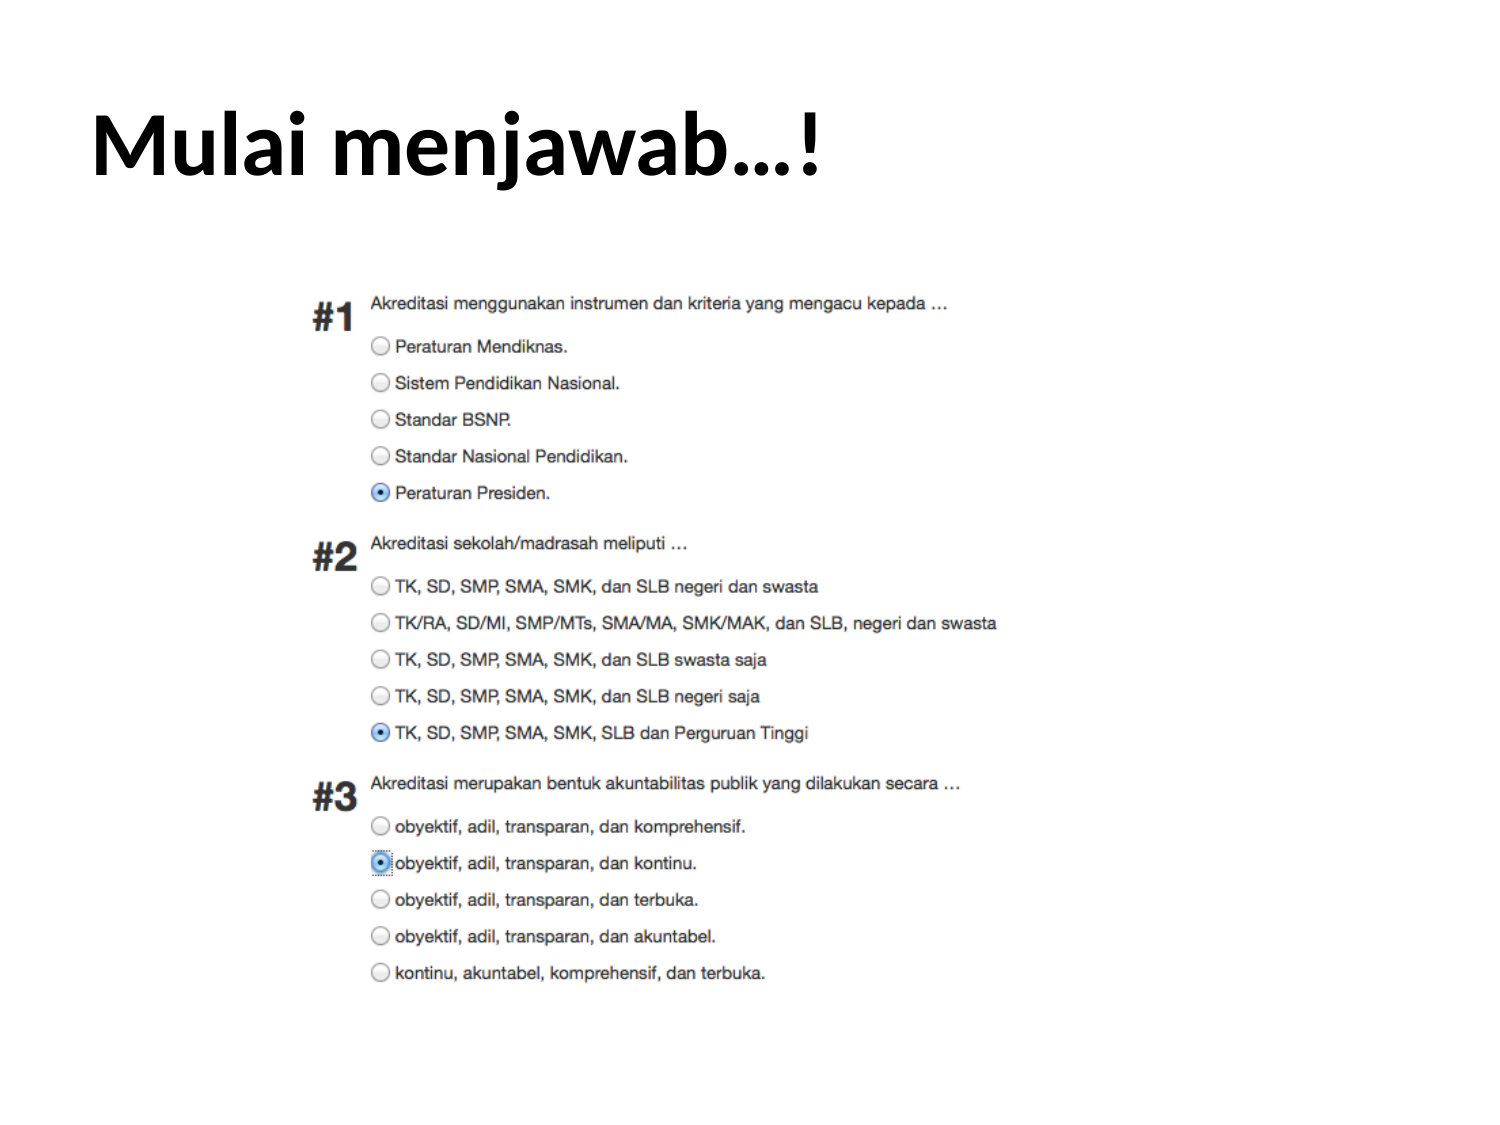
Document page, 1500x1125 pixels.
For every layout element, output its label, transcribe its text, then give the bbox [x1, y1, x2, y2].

title Mulai menjawab…! [75, 45, 1425, 233]
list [74, 262, 1426, 1006]
